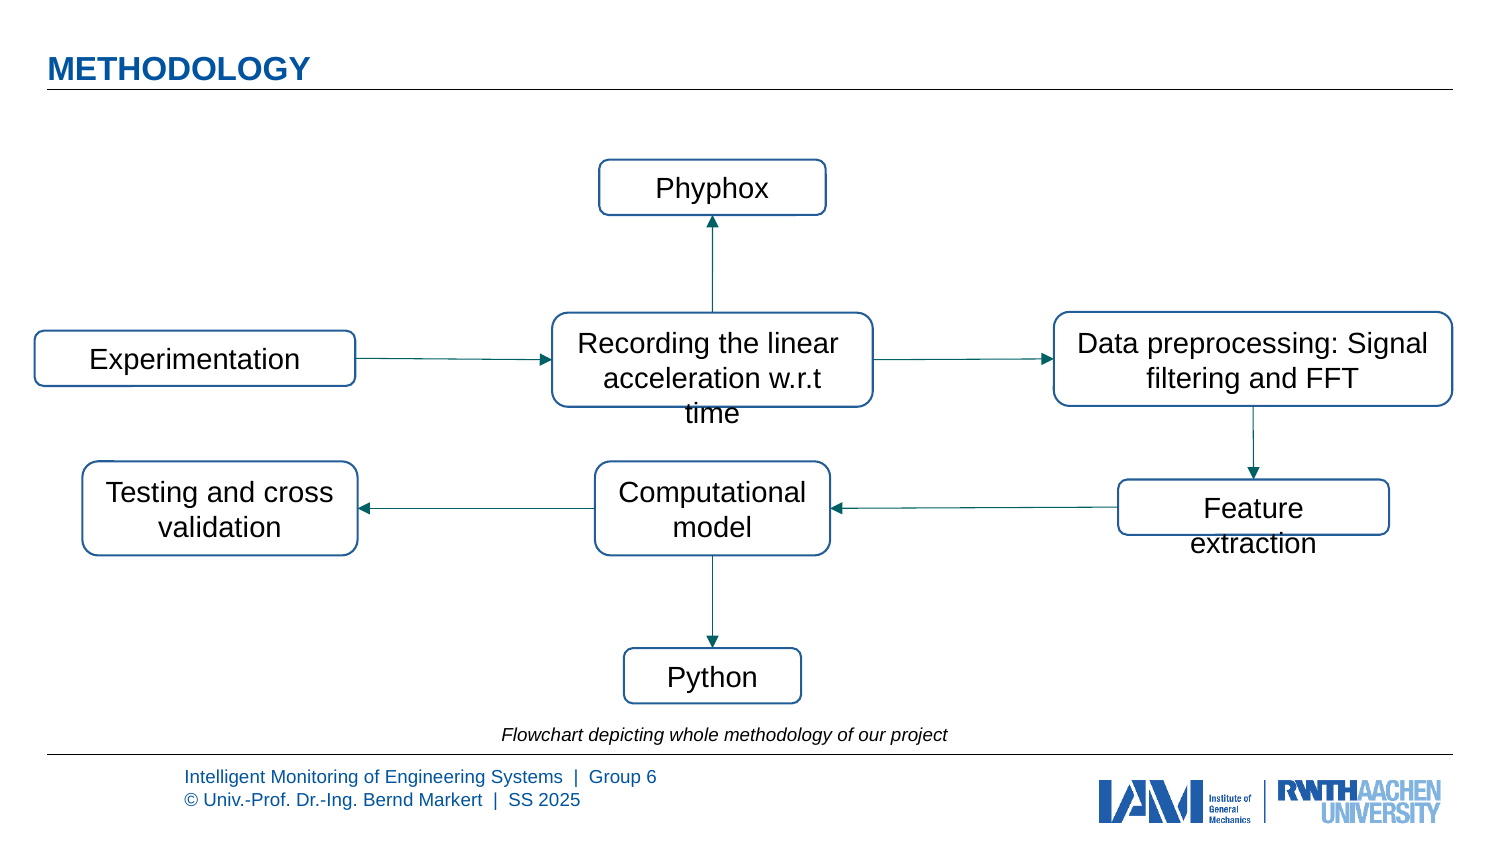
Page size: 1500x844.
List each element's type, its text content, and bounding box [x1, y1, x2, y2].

text_box Experimentation [33, 329, 357, 388]
text_box Python [622, 647, 803, 705]
text_box Data preprocessing: Signal filtering and FFT [1052, 310, 1454, 407]
text_box Testing and cross validation [81, 460, 359, 557]
text_box Flowchart depicting whole methodology of our project [337, 714, 1112, 753]
text_box Recording the linear acceleration w.r.t time [551, 311, 874, 408]
text_box Phyphox [598, 158, 827, 217]
text_box Computational model [593, 460, 832, 557]
title METHODOLOGY [47, 21, 1453, 88]
text_box Feature extraction [1117, 478, 1391, 536]
picture [1086, 758, 1454, 844]
